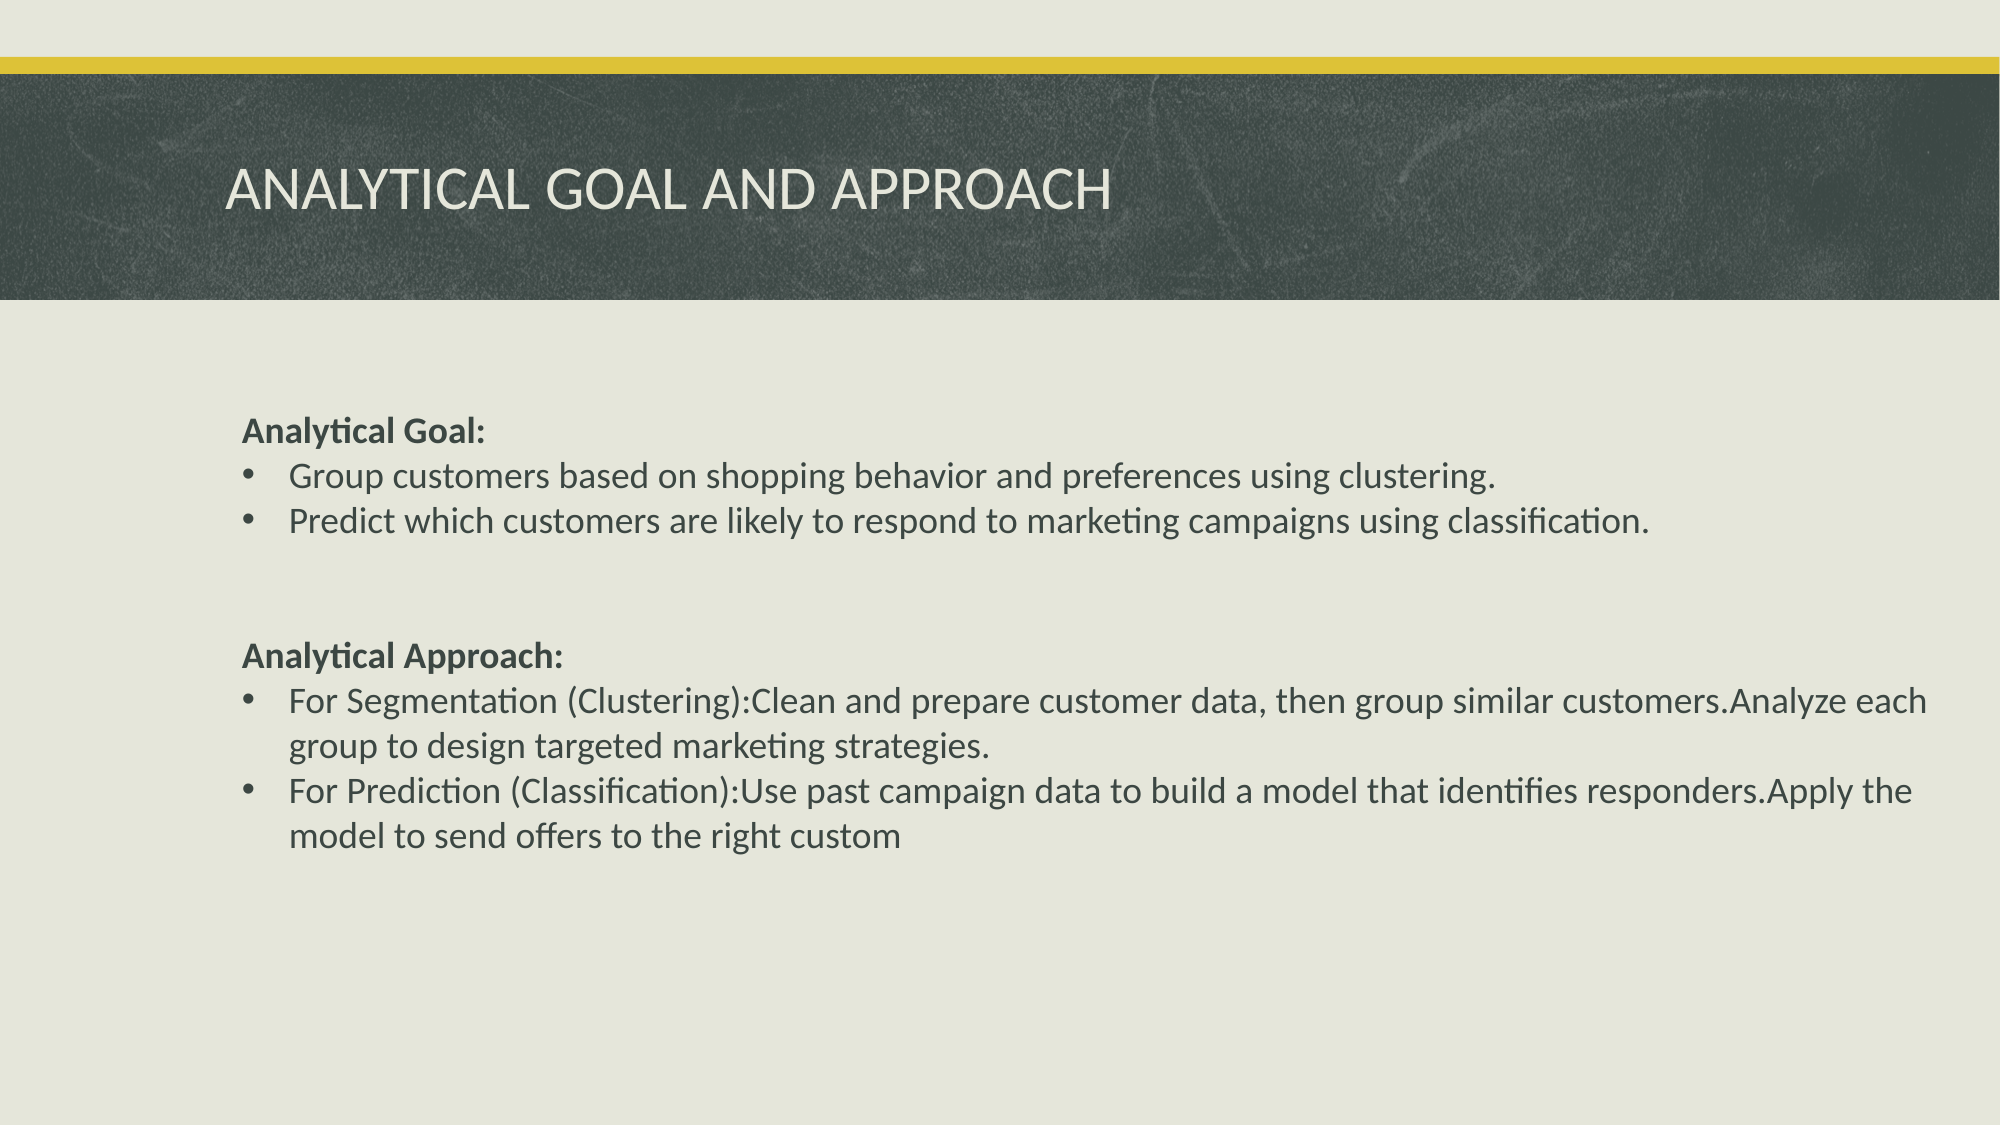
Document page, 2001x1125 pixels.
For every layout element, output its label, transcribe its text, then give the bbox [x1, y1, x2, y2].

picture [0, 74, 2000, 300]
text_box Analytical Goal: Group customers based on shopping behavior and preferences using clustering. Predict which customers are likely to respond to marketing campaigns using classification. Analytical Approach: For Segmentation (Clustering):Clean and prepare customer data, then group similar customers.Analyze each group to design targeted marketing strategies. For Prediction (Classification):Use past campaign data to build a model that identifies responders.Apply the model to send offers to the right custom [227, 399, 1970, 864]
title ANALYTICAL GOAL AND APPROACH [210, 76, 1790, 300]
